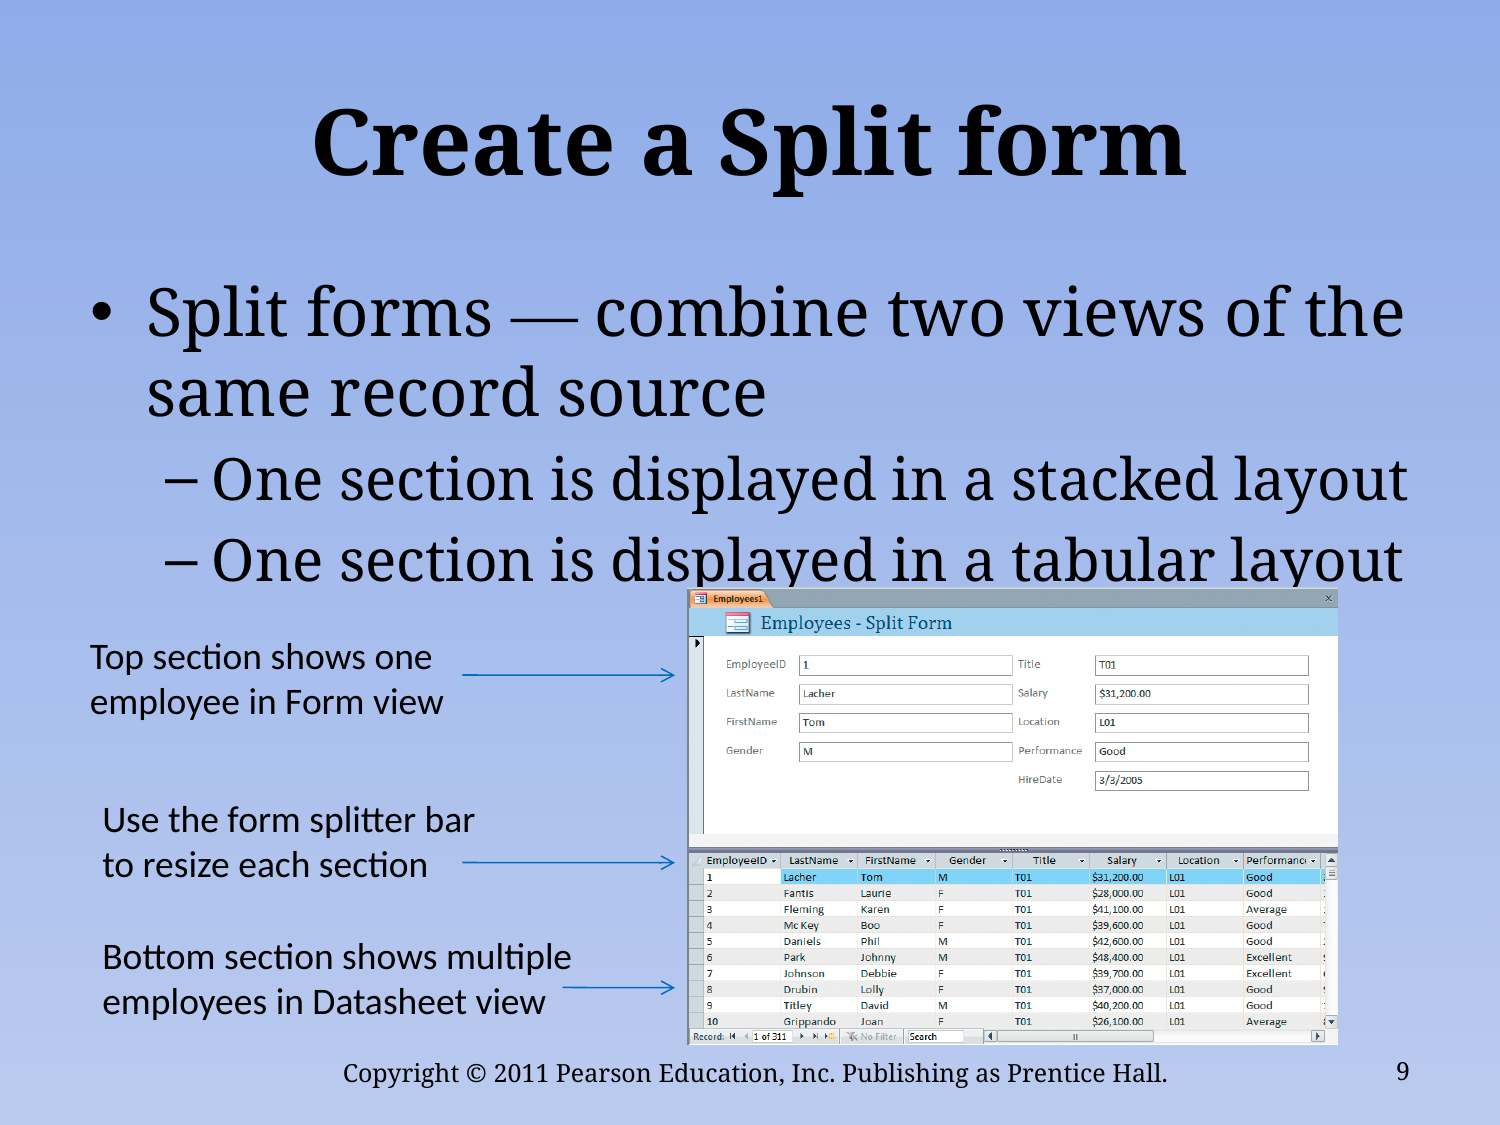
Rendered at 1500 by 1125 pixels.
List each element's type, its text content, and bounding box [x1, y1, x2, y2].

text_box Use the form splitter bar to resize each section [87, 787, 500, 893]
text_box Bottom section shows multiple employees in Datasheet view [87, 924, 613, 1030]
text_box Top section shows one employee in Form view [75, 624, 500, 730]
title Create a Split form [74, 44, 1426, 233]
slide_number 9 [1312, 1042, 1425, 1103]
picture [687, 587, 1338, 1046]
list Split forms — combine two views of the same record source One section is displayed in a stacked layout One section is displayed in a tabular layout [74, 262, 1426, 726]
footer Copyright © 2011 Pearson Education, Inc. Publishing as Prentice Hall. [312, 1042, 1213, 1103]
